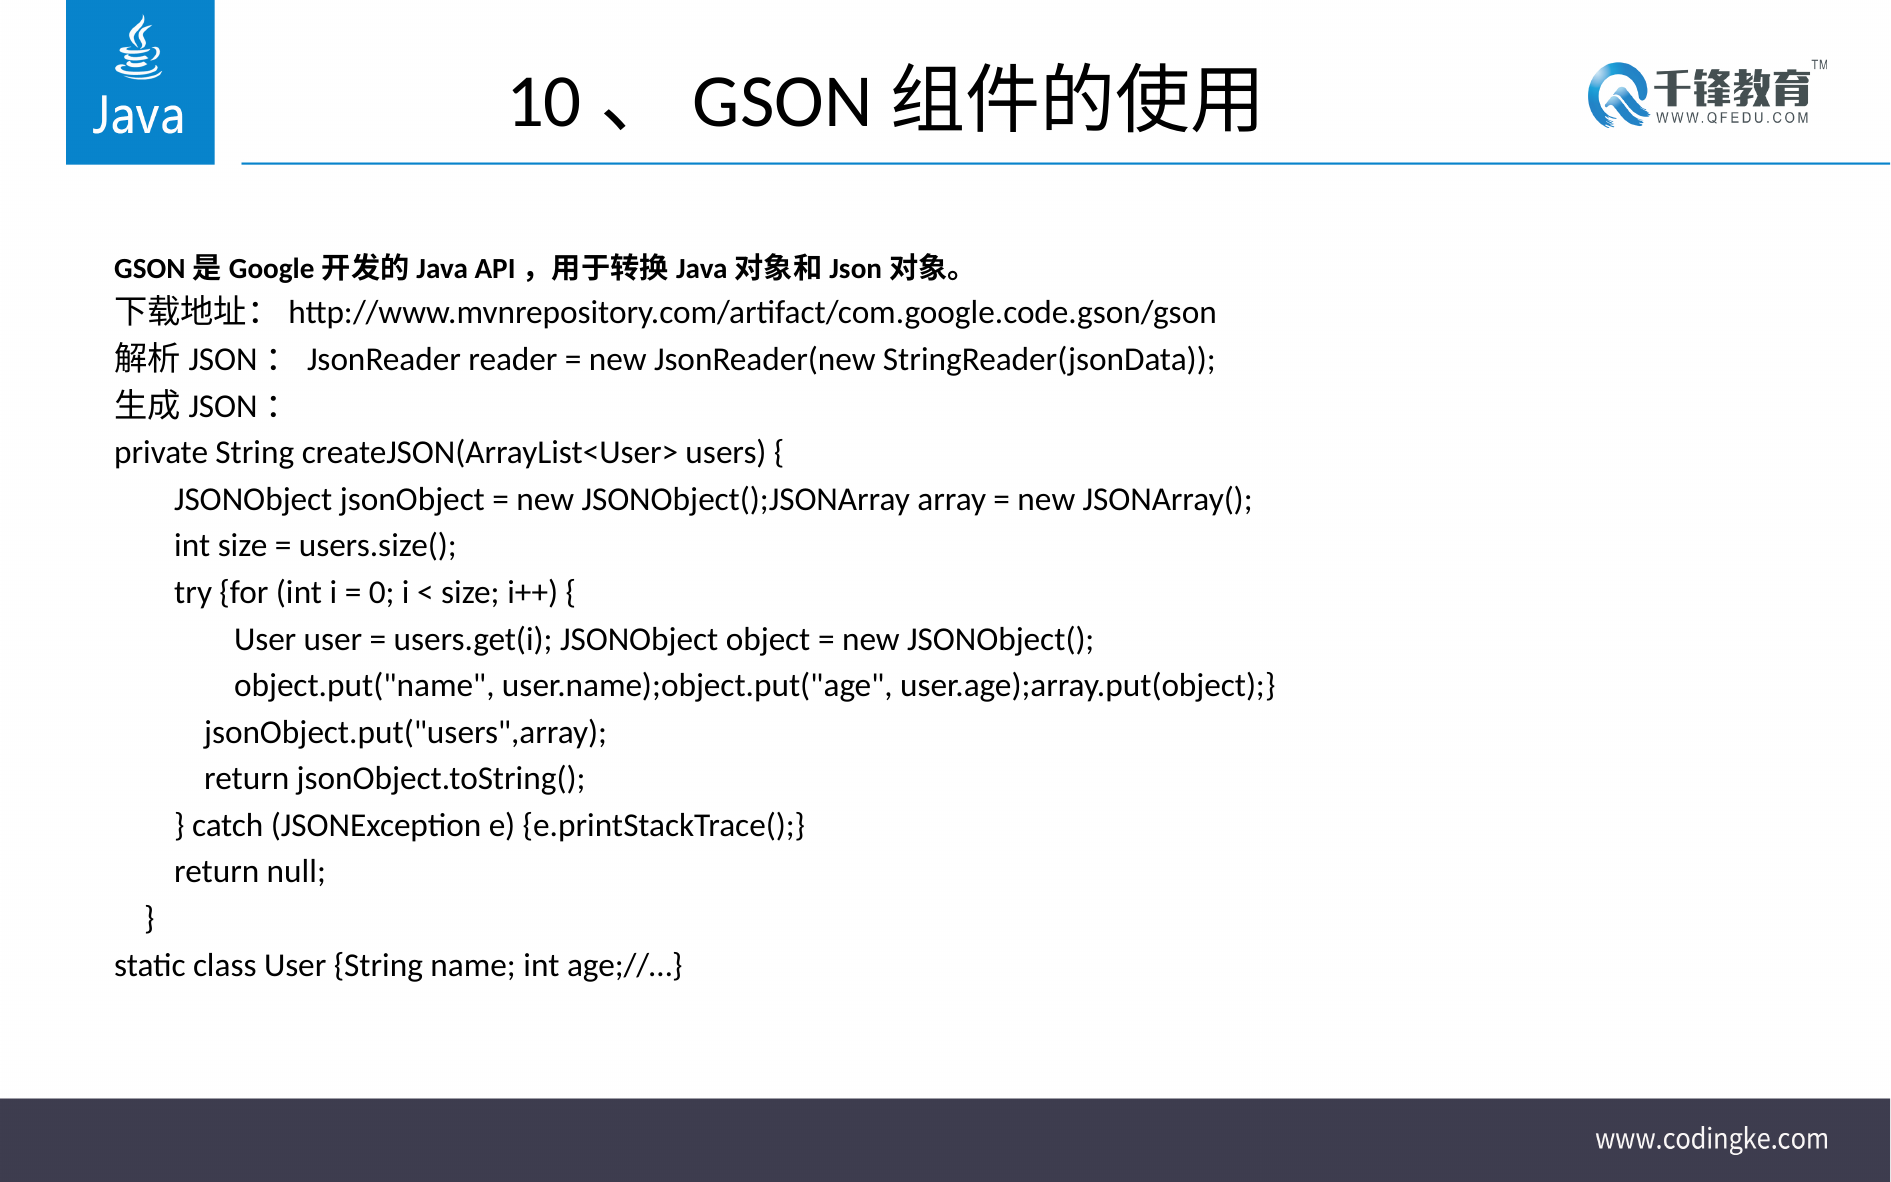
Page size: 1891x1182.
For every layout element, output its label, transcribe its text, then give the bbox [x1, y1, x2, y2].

list GSON是Google开发的Java API，用于转换Java对象和Json对象。 下载地址：http://www.mvnrepository.com/artifact/com.google.code.gson/gson 解析JSON：JsonReader reader = new JsonReader(new StringReader(jsonData)); 生成JSON： private String createJSON(ArrayList<User> users) { JSONObject jsonObject = new JSONObject();JSONArray array = new JSONArray(); int size = users.size(); try {for (int i = 0; i < size; i++) { User user = users.get(i); JSONObject object = new JSONObject(); object.put("name", user.name);object.put("age", user.age);array.put(object);} jsonObject.put("users",array); return jsonObject.toString(); } catch (JSONException e) {e.printStackTrace();} return null; } static class User {String name; int age;//…} [94, 239, 1796, 1036]
picture [0, 0, 1891, 1182]
title 10、GSON组件的使用 [236, 47, 1536, 147]
